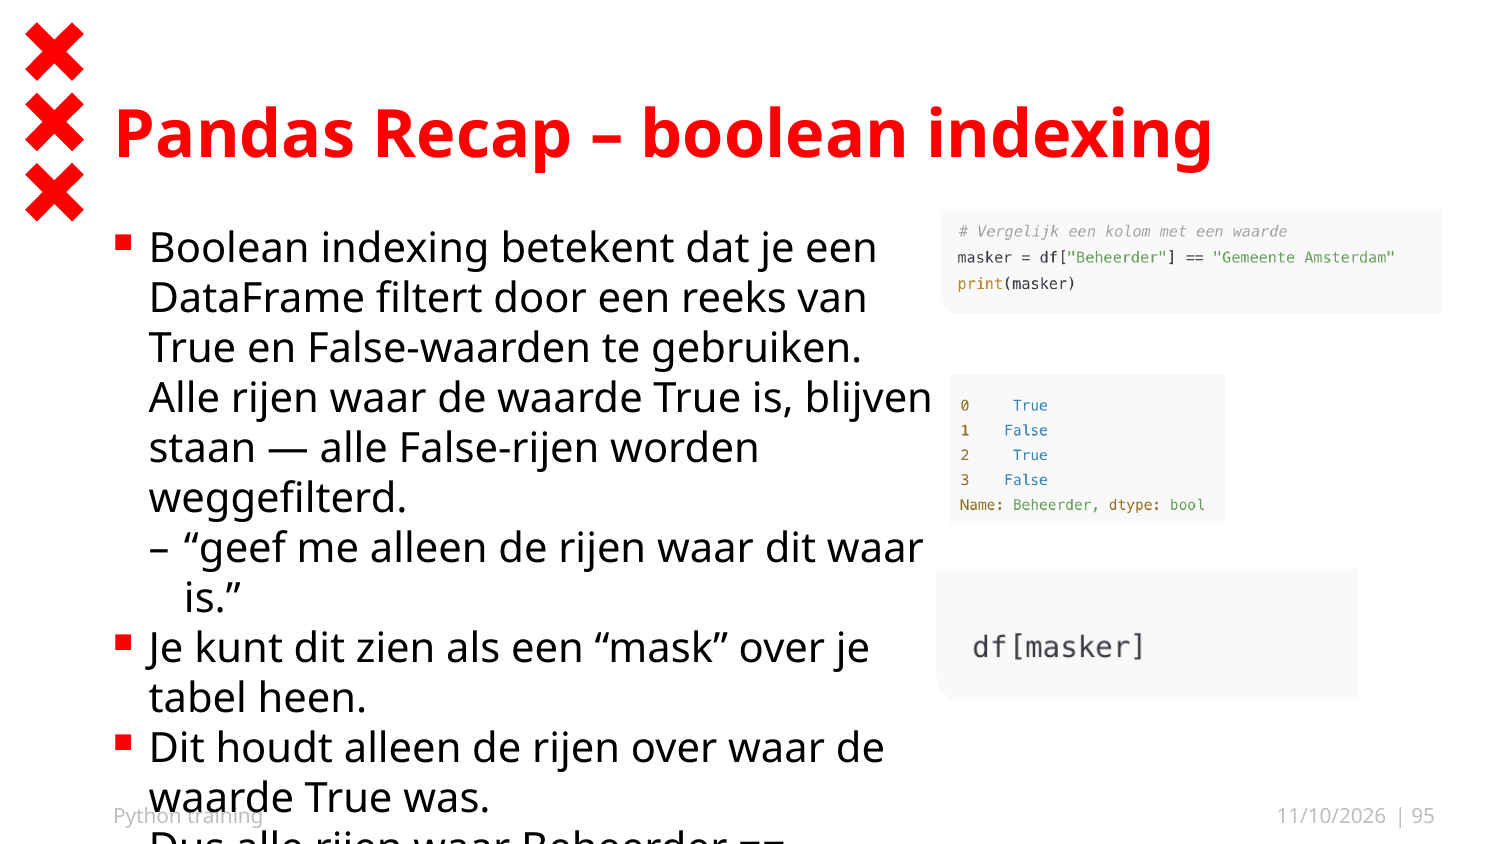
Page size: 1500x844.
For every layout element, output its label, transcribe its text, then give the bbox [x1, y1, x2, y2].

picture [950, 374, 1225, 525]
list Boolean indexing betekent dat je een DataFrame filtert door een reeks van True en False-waarden te gebruiken. Alle rijen waar de waarde True is, blijven staan — alle False-rijen worden weggefilterd. “geef me alleen de rijen waar dit waar is.” Je kunt dit zien als een “mask” over je tabel heen. Dit houdt alleen de rijen over waar de waarde True was. Dus alle rijen waar Beheerder == "Gemeente Amsterdam". [113, 251, 934, 765]
footer Python training [113, 802, 1129, 833]
slide_number | 95 [1394, 802, 1442, 833]
picture [933, 569, 1360, 700]
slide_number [1262, 802, 1387, 833]
picture [927, 208, 1442, 317]
text_box Pandas Recap – boolean indexing [113, 91, 1443, 251]
